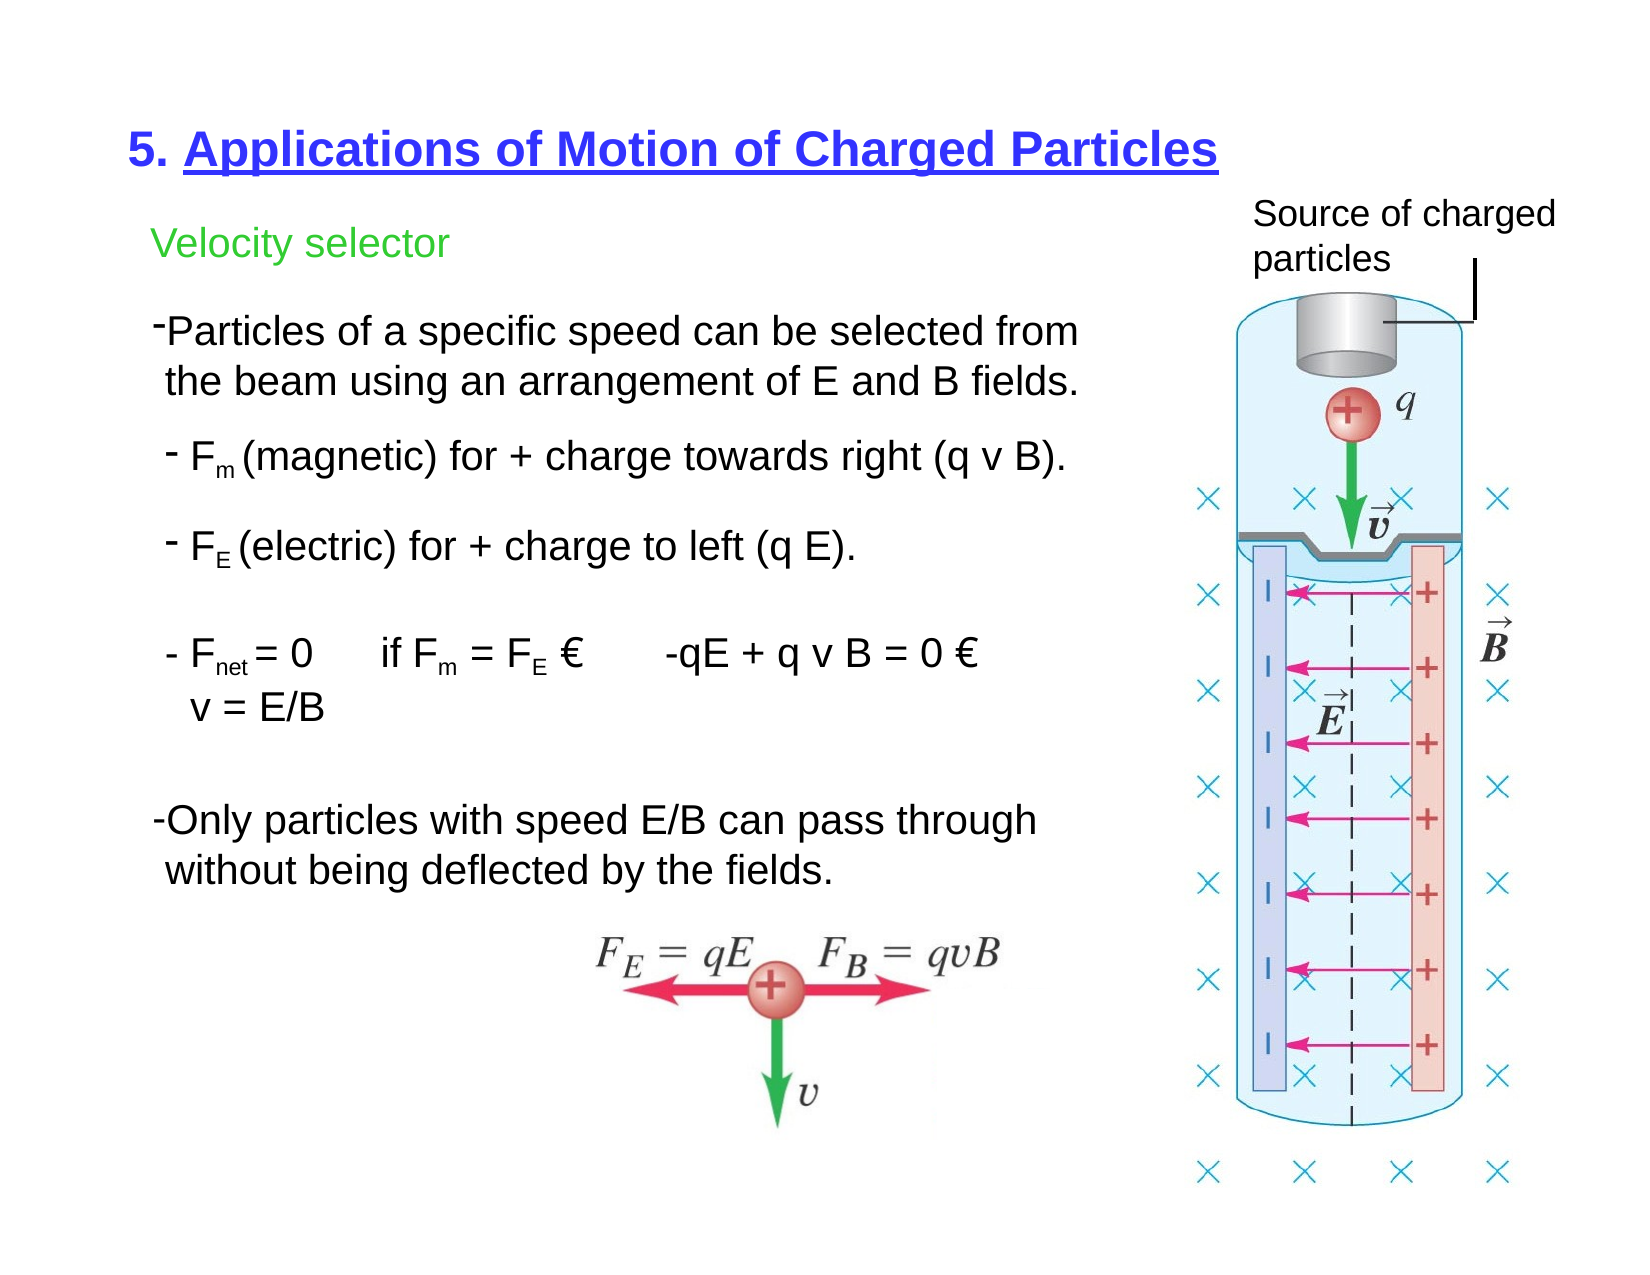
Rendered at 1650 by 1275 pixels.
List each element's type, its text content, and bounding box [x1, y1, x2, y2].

text_box Source of charged [1250, 186, 1561, 234]
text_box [1184, 273, 1577, 1188]
text_box Particles of a specific speed can be selected from the beam using an arrangement of E and B fields. Fm (magnetic) for + charge towards right (q v B). FE (electric) for + charge to left (q E). Fnet = 0 if Fm = FE € -qE + q v B = 0 € v = E/B Only particles with speed E/B can pass through without being deflected by the fields. [152, 301, 1115, 893]
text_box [595, 898, 1102, 1141]
text_box particles [1250, 231, 1394, 272]
title 5. Applications of Motion of Charged Particles [125, 114, 1224, 330]
text_box Velocity selector [147, 213, 456, 266]
